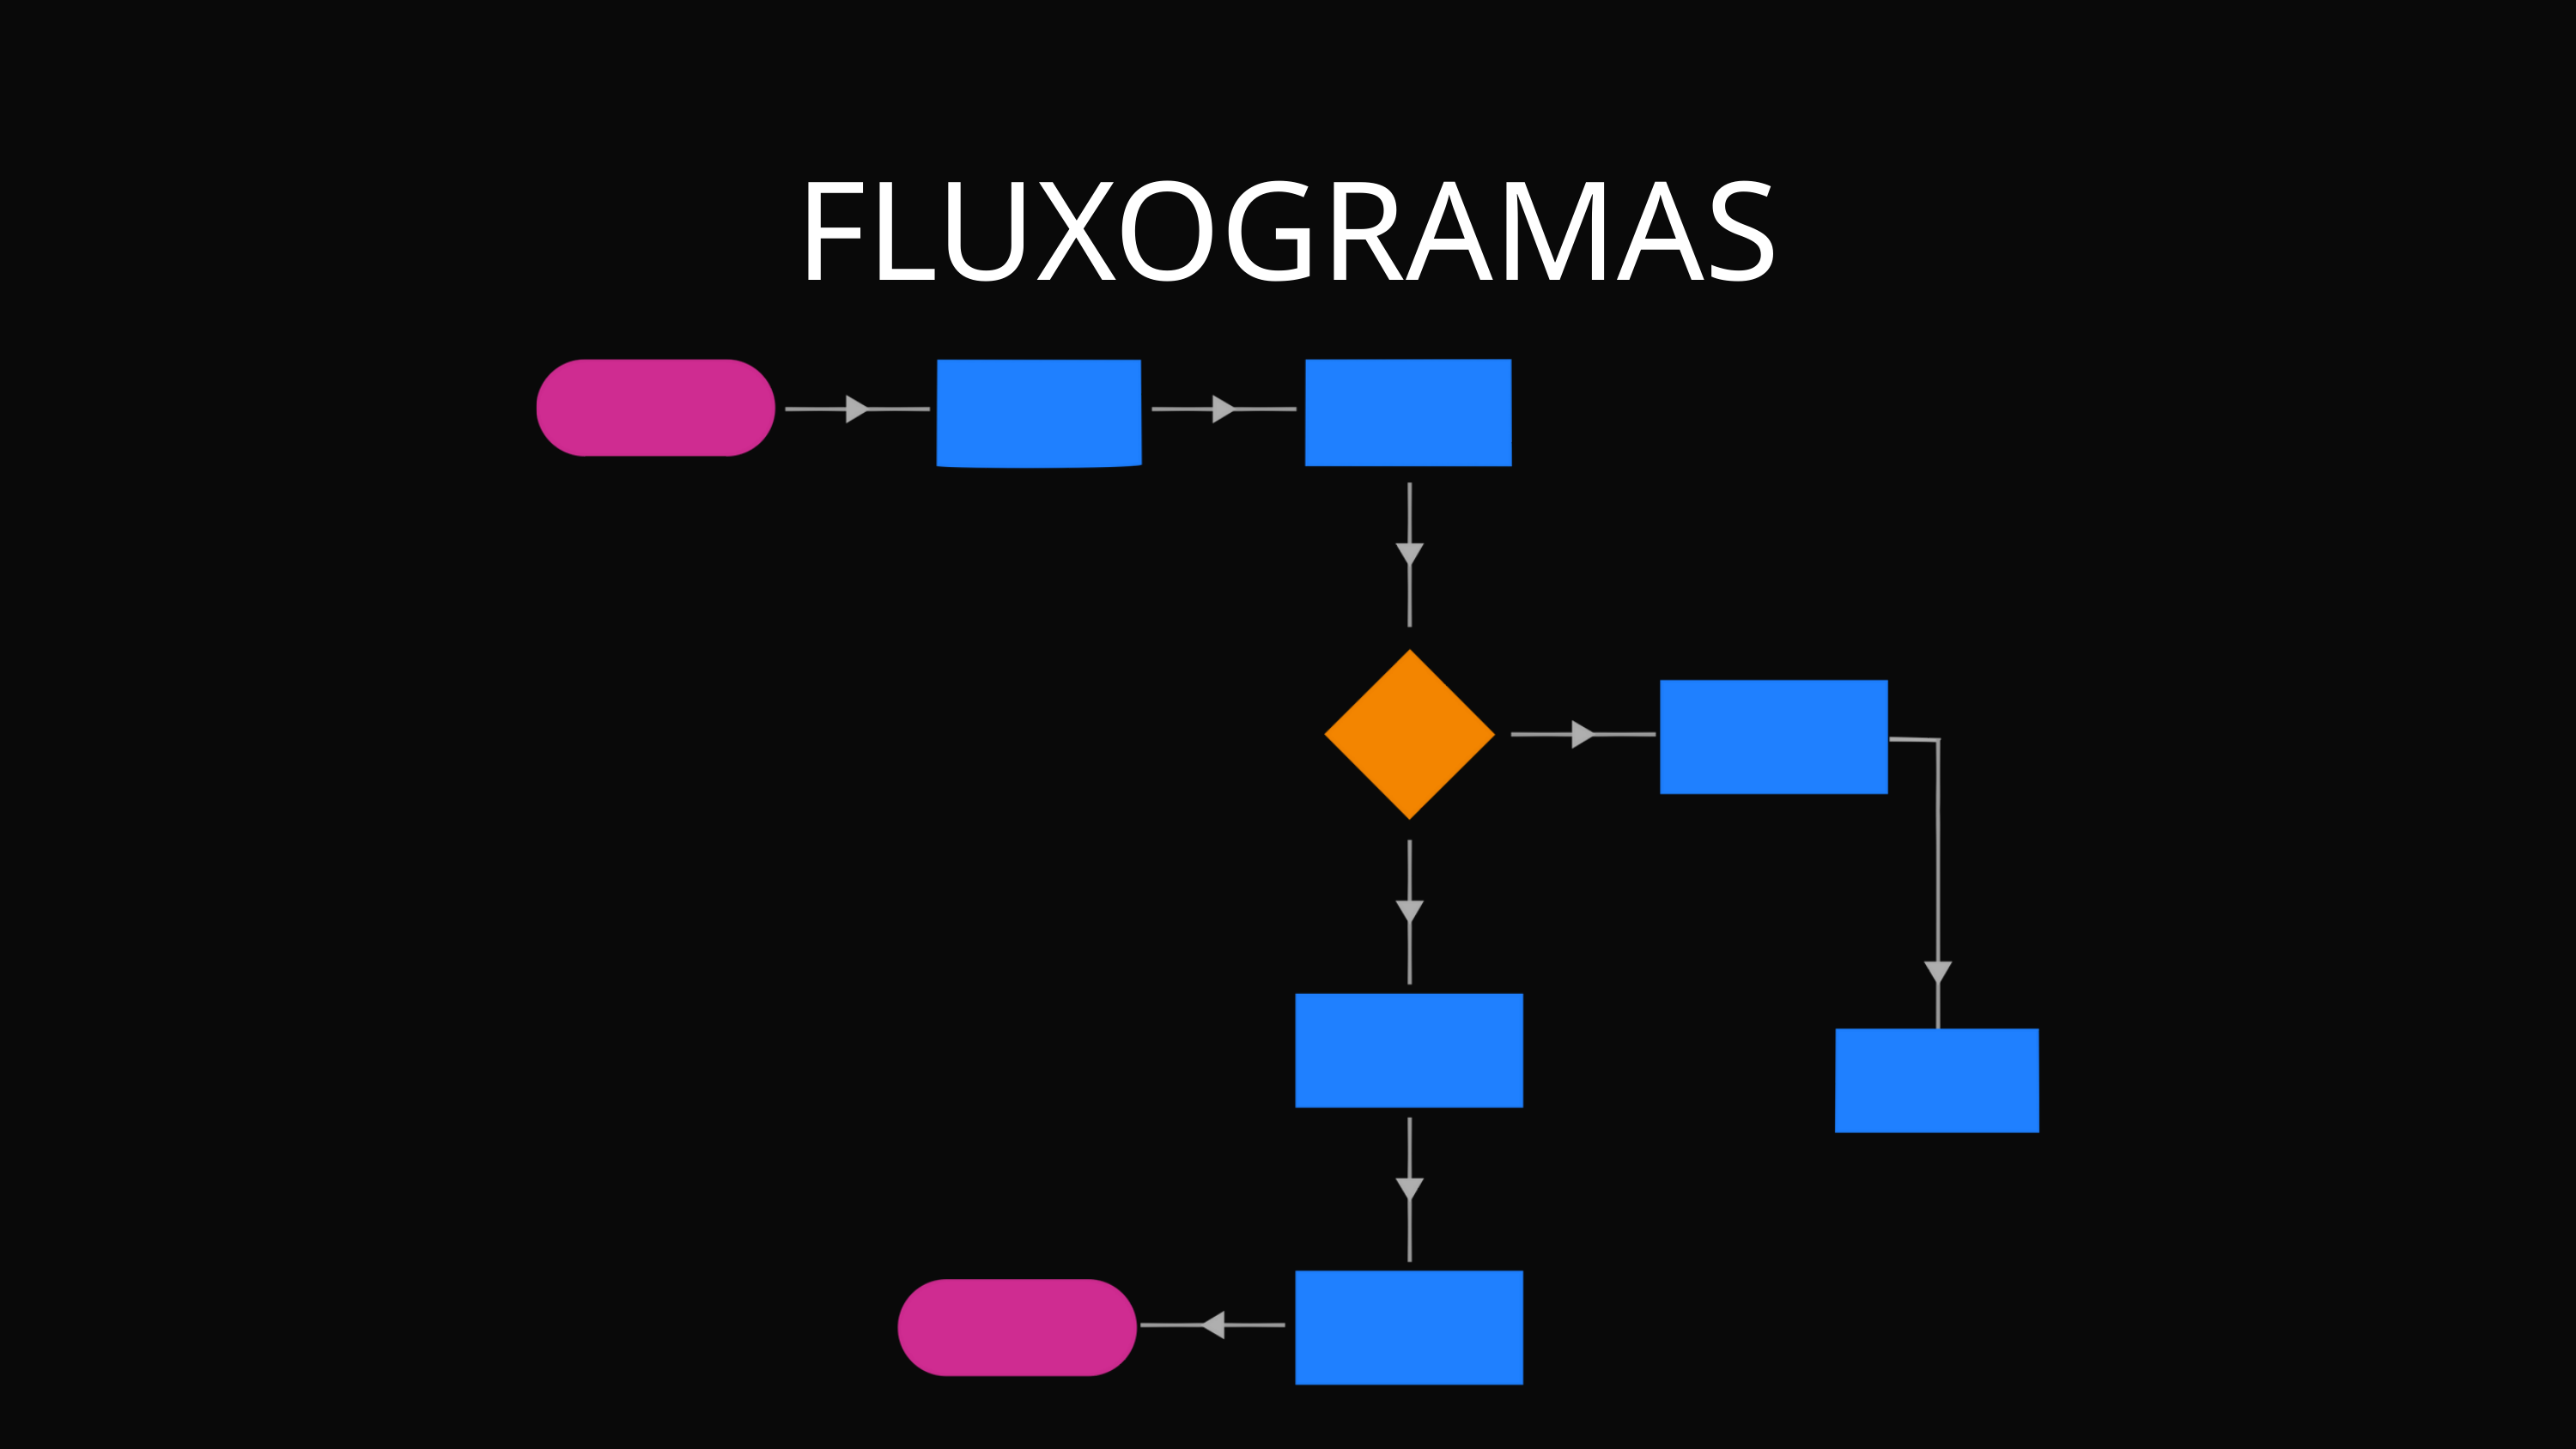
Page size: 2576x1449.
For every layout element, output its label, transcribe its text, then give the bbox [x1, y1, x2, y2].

text_box [536, 359, 2040, 1385]
text_box FLUXOGRAMAS [464, 143, 2112, 308]
